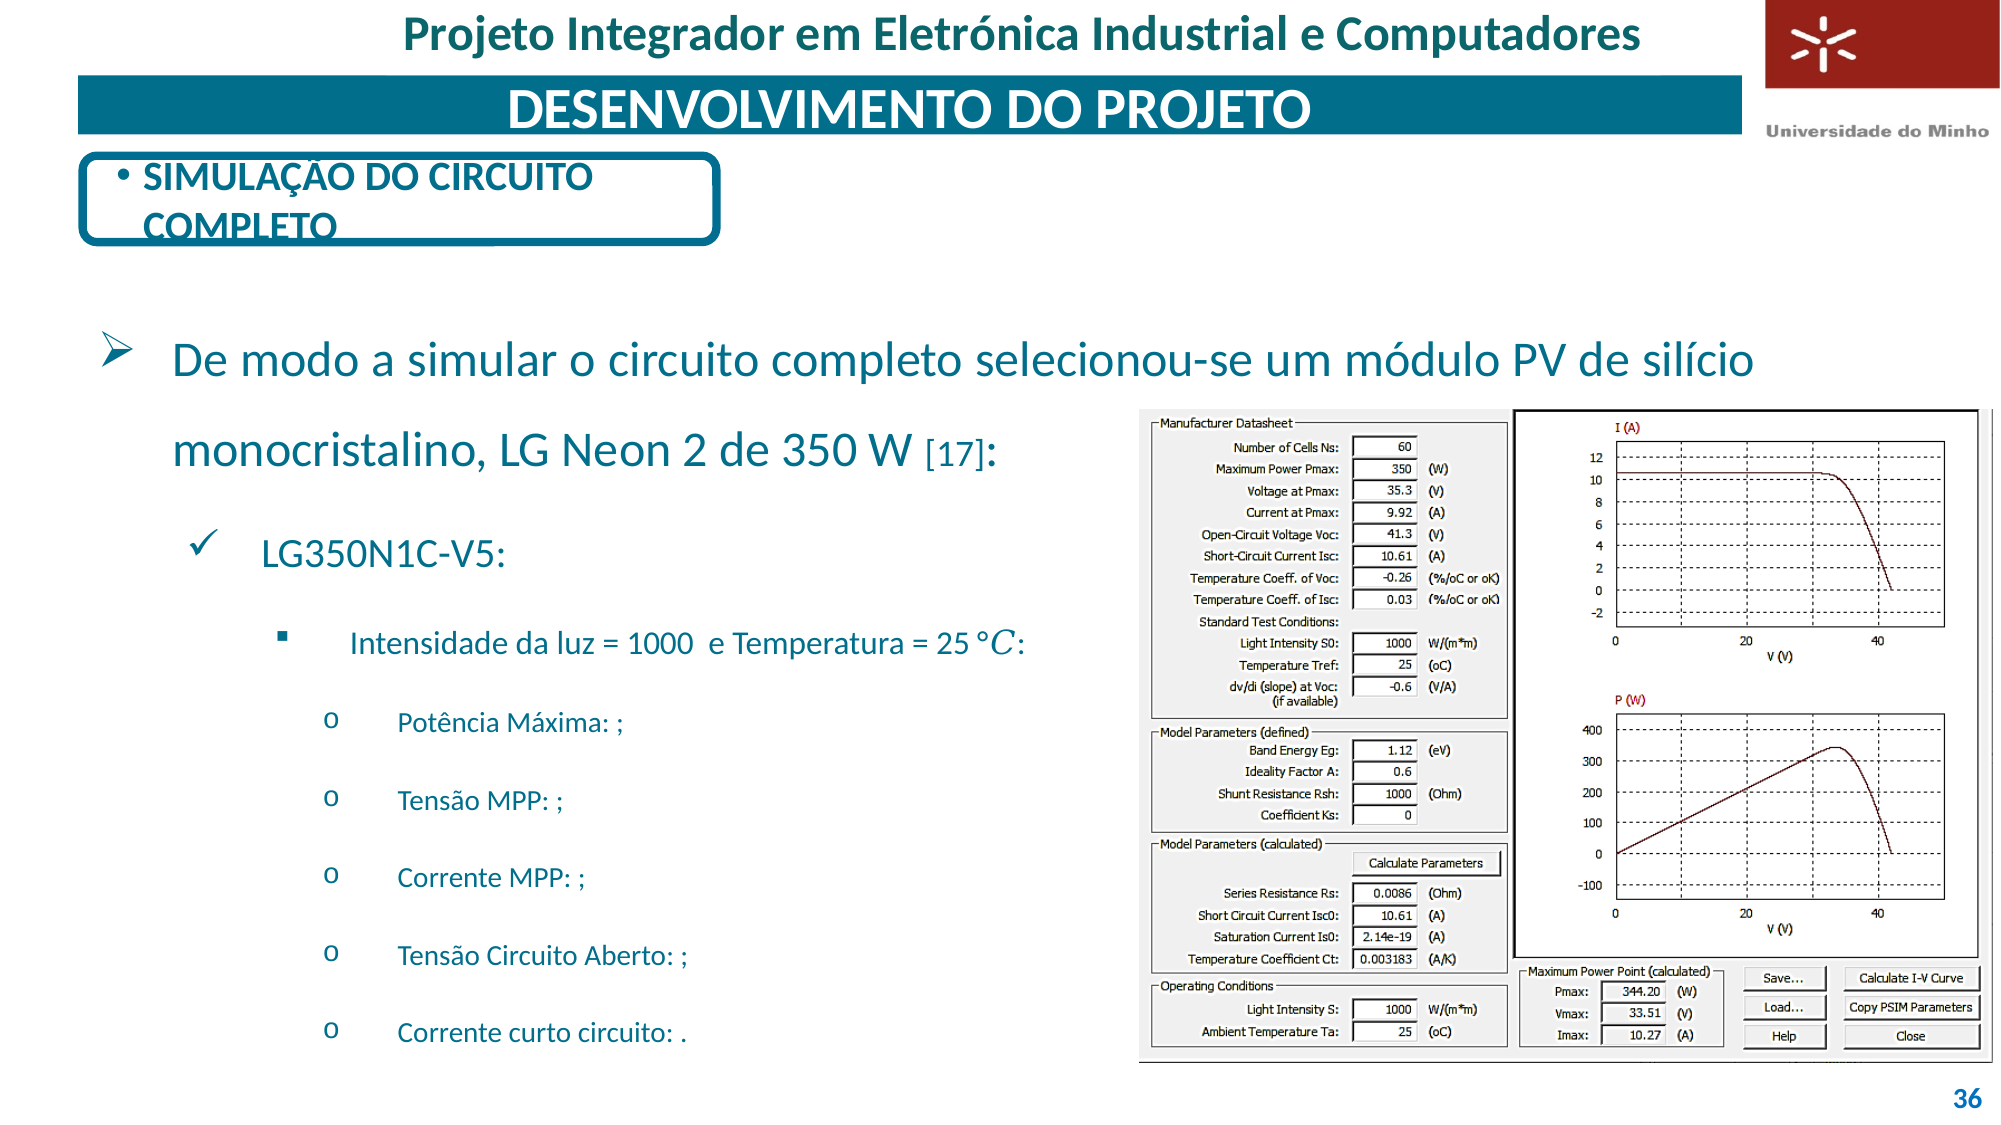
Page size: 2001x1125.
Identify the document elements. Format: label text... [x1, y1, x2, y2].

text_box [103, 288, 1792, 1125]
text_box Projeto Integrador em Eletrónica Industrial e Computadores [385, 11, 1661, 76]
text_box [82, 263, 1702, 1106]
title Desenvolvimento do Projeto [78, 75, 1742, 135]
text_box Simulação do Circuito Completo [82, 155, 717, 243]
picture [1138, 409, 1993, 1063]
picture [1765, 0, 2000, 138]
